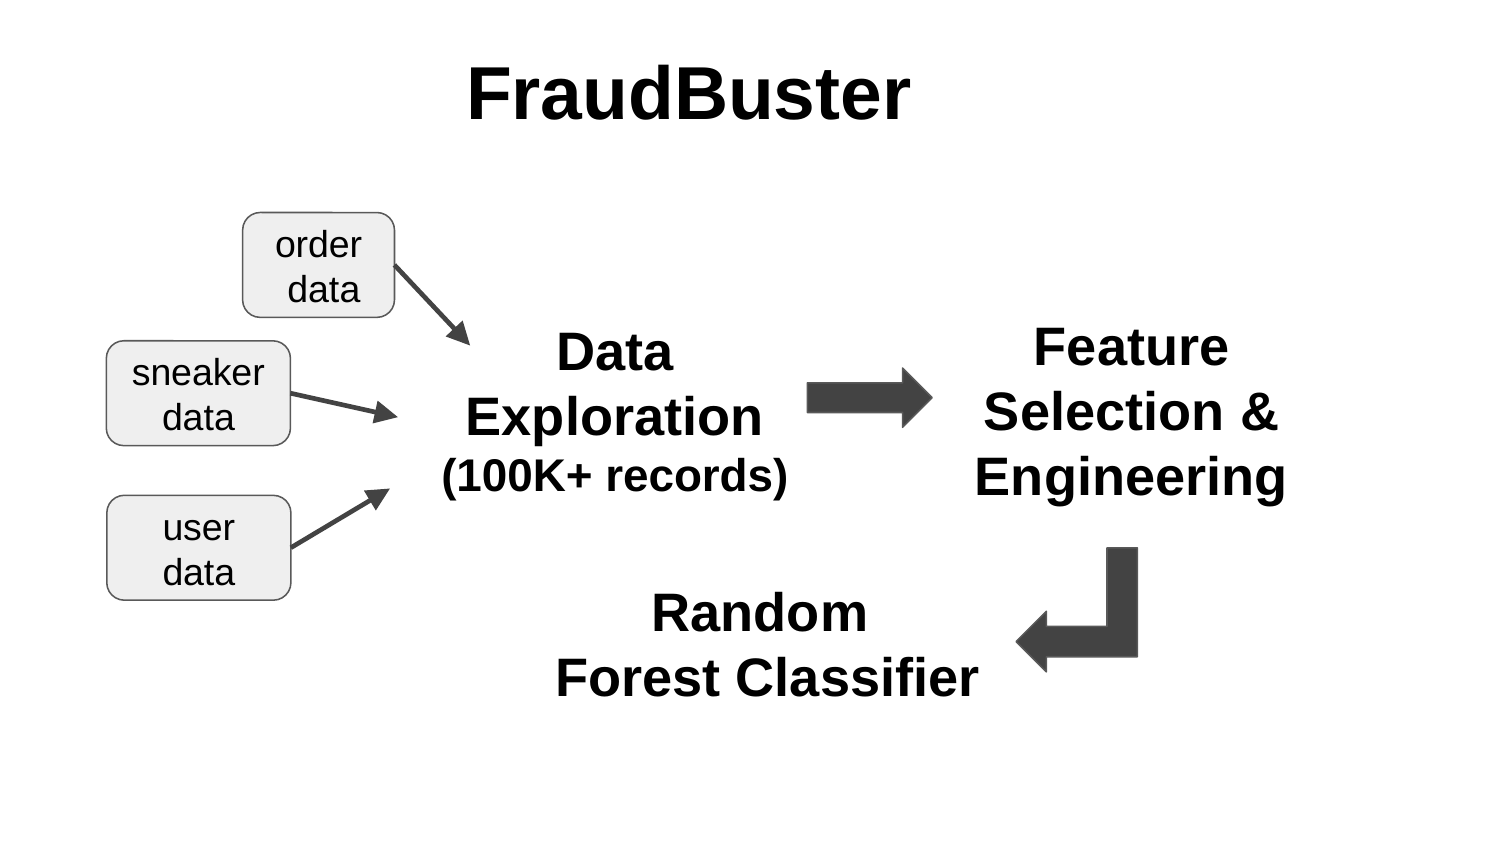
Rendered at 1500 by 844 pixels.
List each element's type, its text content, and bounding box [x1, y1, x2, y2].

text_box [394, 264, 471, 346]
text_box [807, 368, 933, 428]
text_box sneaker data [106, 340, 291, 446]
text_box FraudBuster [451, 0, 944, 189]
text_box Random Forest Classifier [519, 547, 1016, 760]
text_box [1016, 547, 1138, 672]
text_box Data Exploration (100K+ records) [397, 301, 832, 534]
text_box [290, 488, 391, 549]
text_box order data [242, 212, 395, 318]
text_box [290, 392, 399, 418]
text_box Feature Selection & Engineering [914, 281, 1349, 514]
text_box user data [106, 495, 291, 601]
